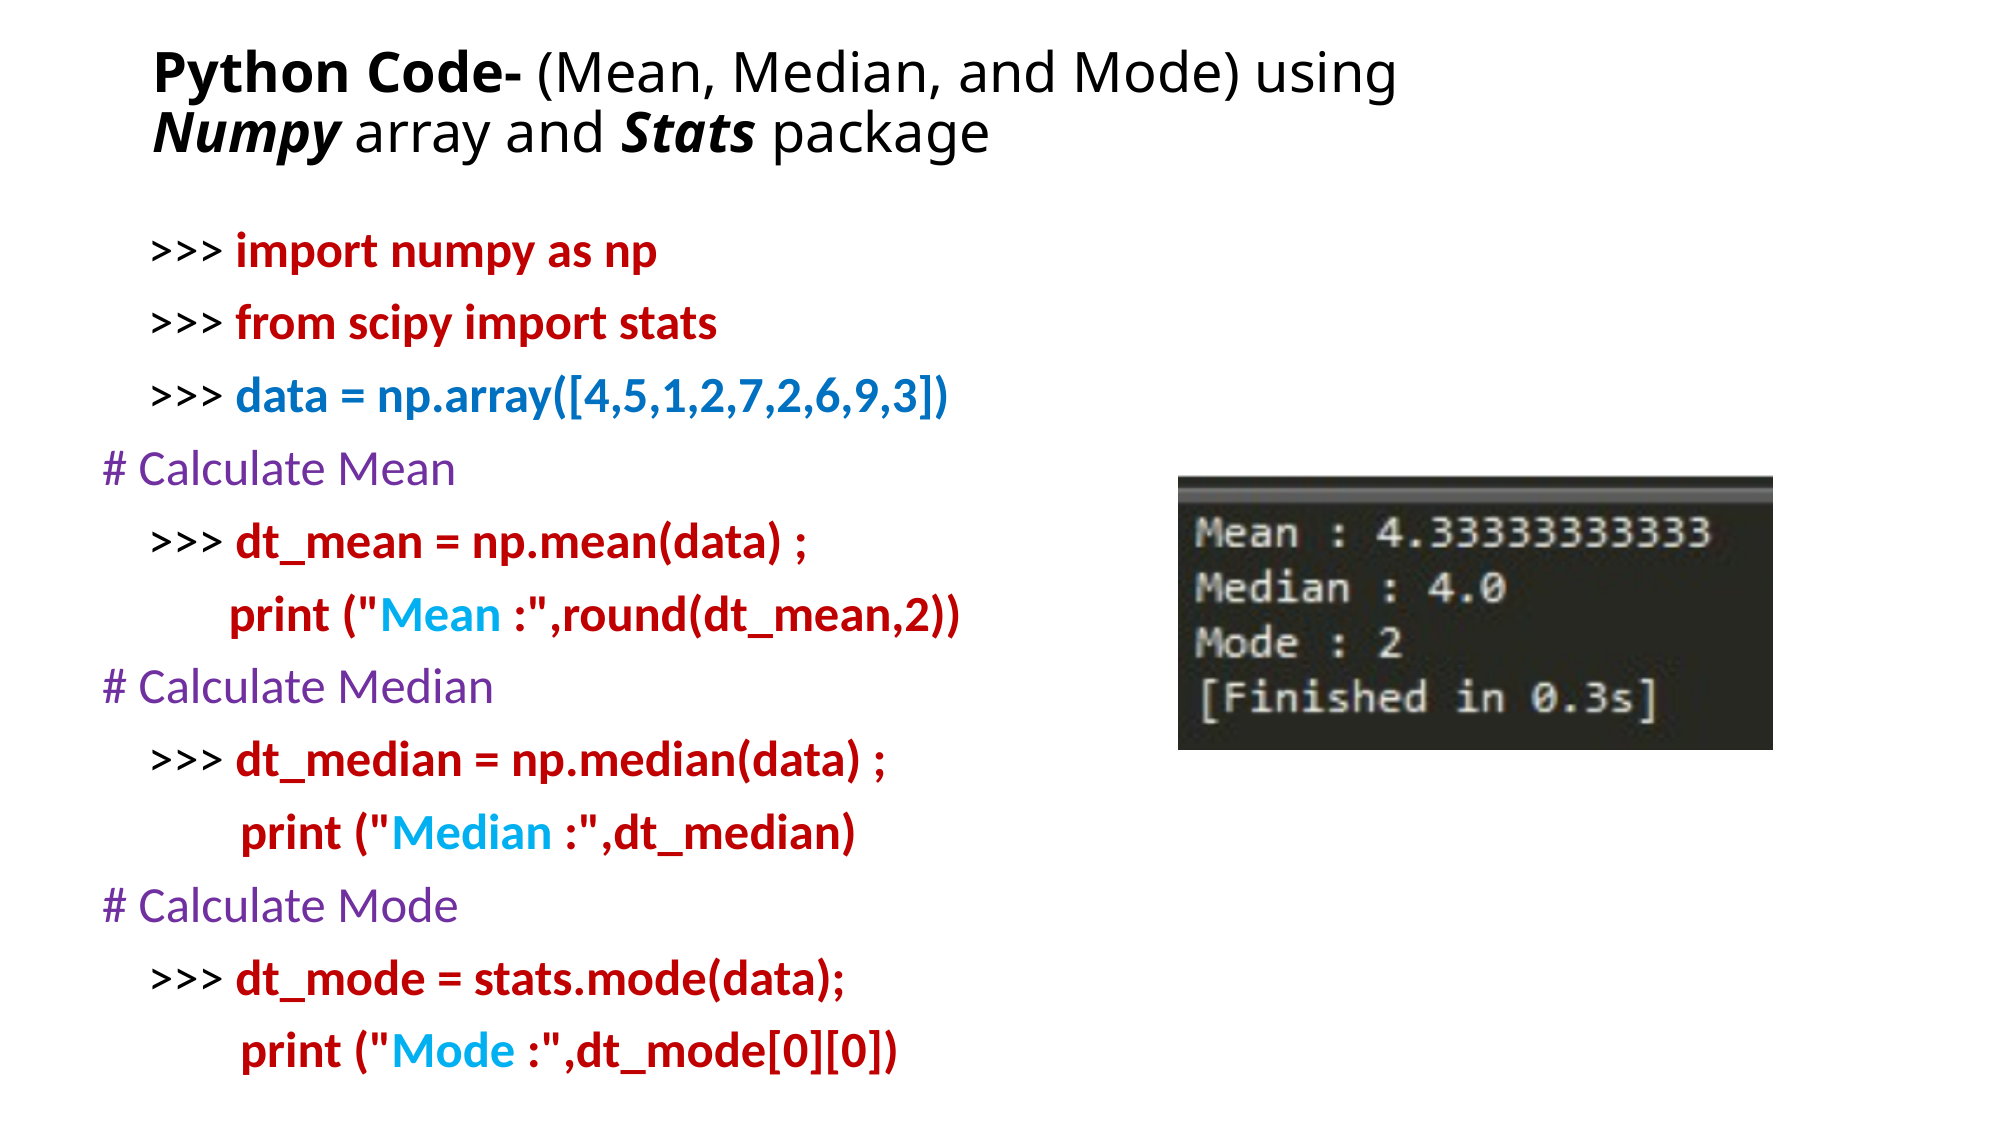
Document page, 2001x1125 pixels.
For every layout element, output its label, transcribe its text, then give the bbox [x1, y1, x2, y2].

list >>> import numpy as np >>> from scipy import stats >>> data = np.array([4,5,1,2,7,2,6,9,3]) # Calculate Mean >>> dt_mean = np.mean(data) ; print ("Mean :",round(dt_mean,2)) # Calculate Median >>> dt_median = np.median(data) ; print ("Median :",dt_median) # Calculate Mode >>> dt_mode = stats.mode(data); print ("Mode :",dt_mode[0][0]) [87, 216, 1863, 1096]
picture [1178, 471, 1773, 750]
title Python Code- (Mean, Median, and Mode) using Numpy array and Stats package [137, 35, 1863, 173]
